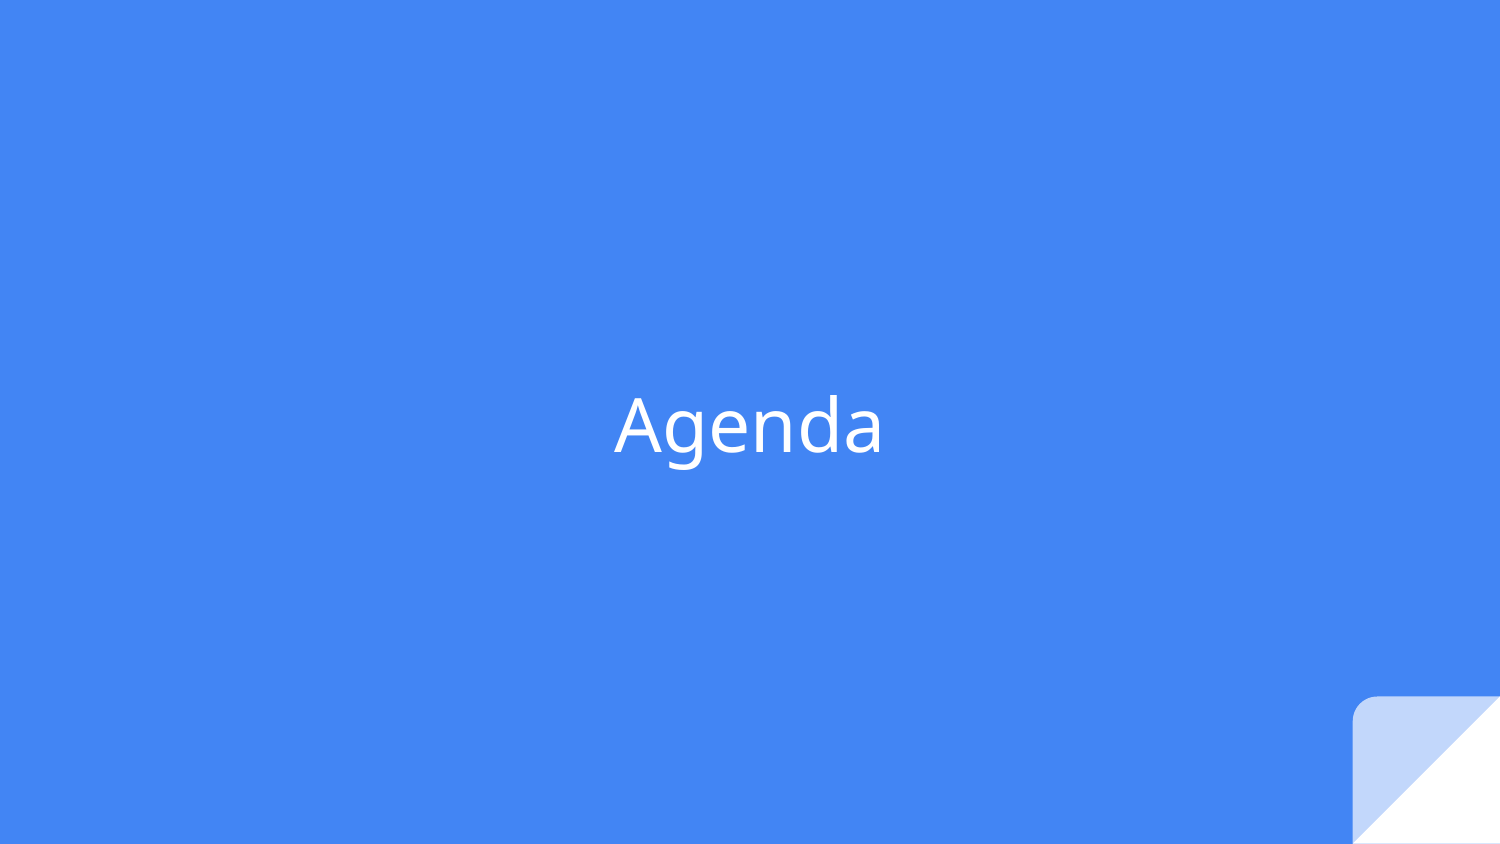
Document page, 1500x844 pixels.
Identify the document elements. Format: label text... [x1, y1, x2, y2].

title Agenda [6, 273, 1494, 582]
